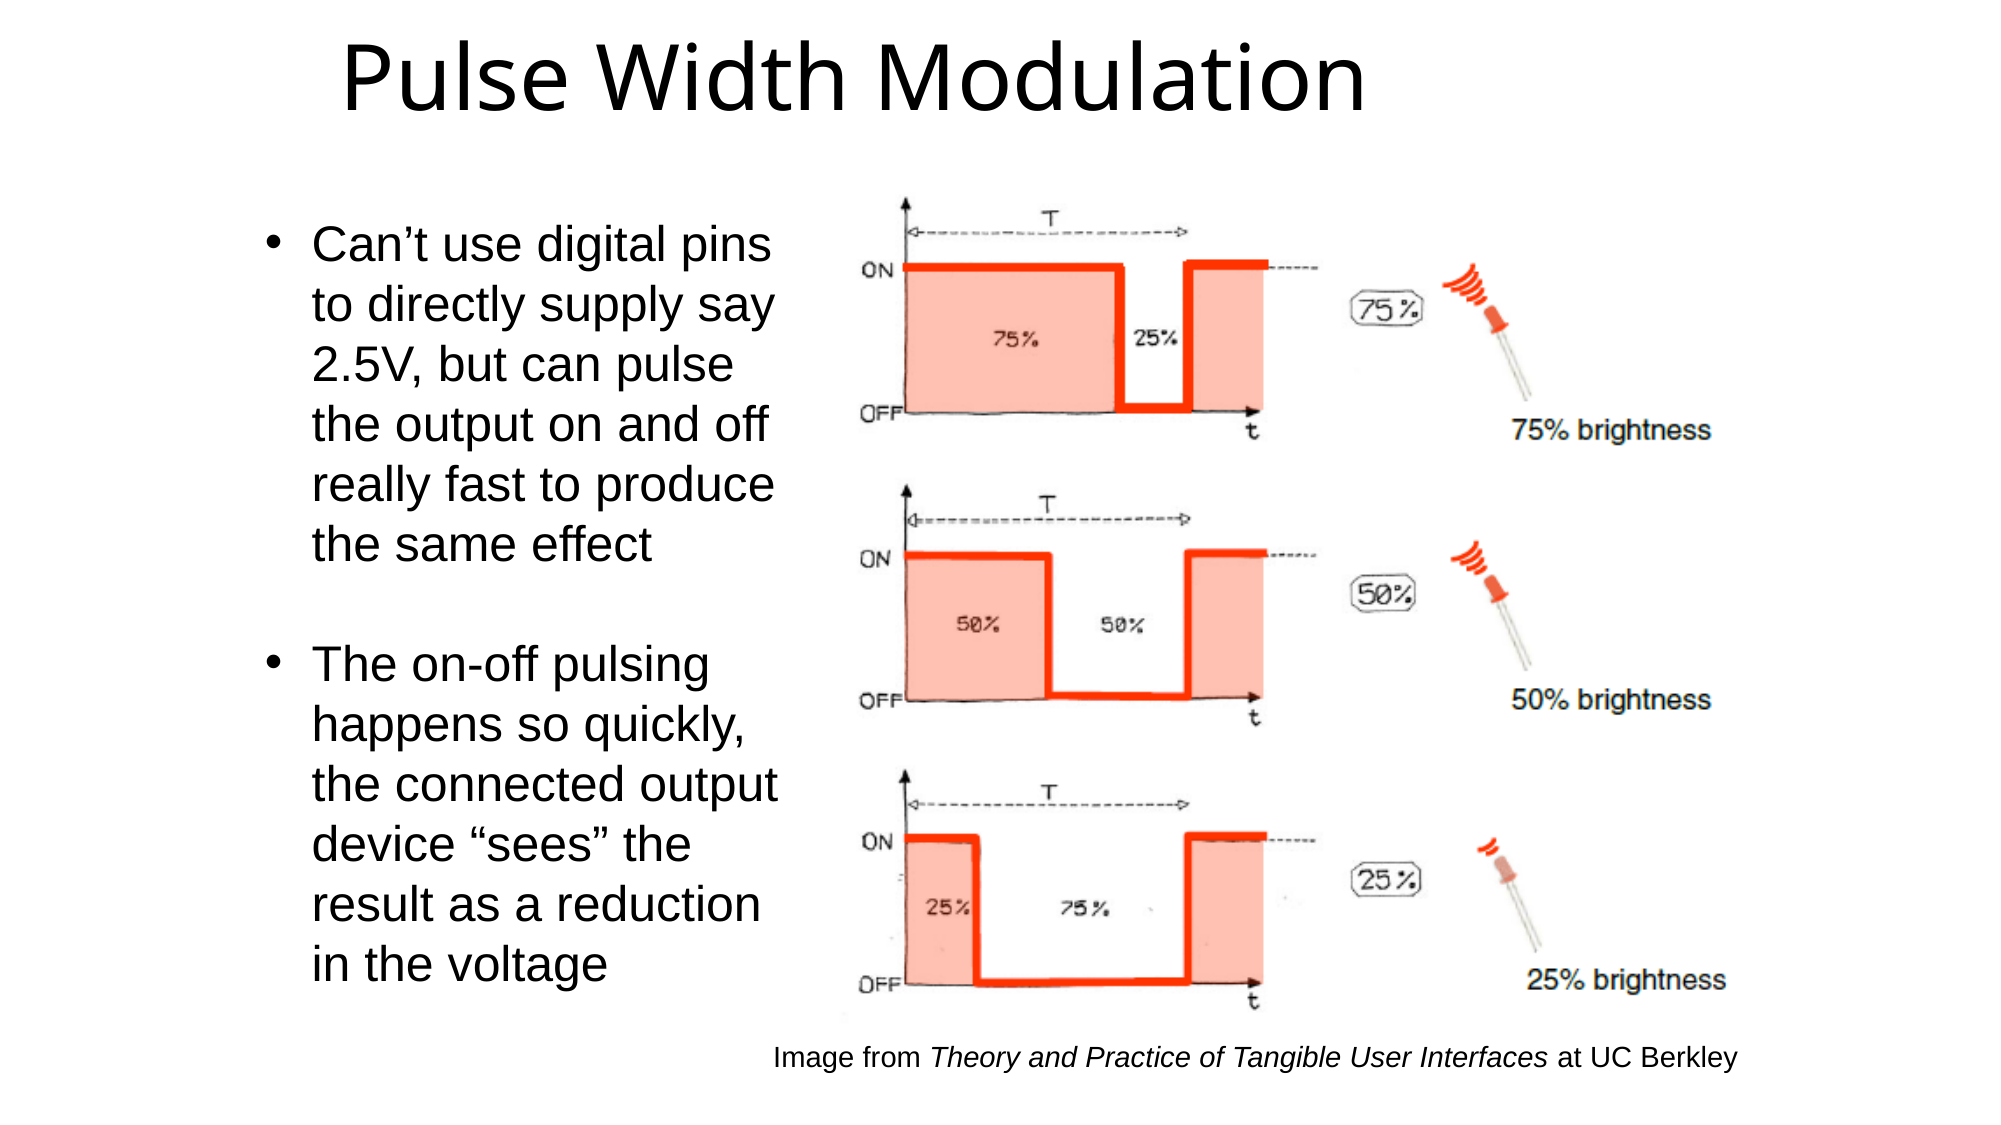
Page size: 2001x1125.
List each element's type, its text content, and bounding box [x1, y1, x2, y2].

picture [812, 188, 1747, 1025]
title Pulse Width Modulation [324, 0, 1675, 163]
text_box Can’t use digital pins to directly supply say 2.5V, but can pulse the output on and off really fast to produce the same effect The on-off pulsing happens so quickly, the connected output device “sees” the result as a reduction in the voltage [249, 204, 813, 1090]
text_box Image from Theory and Practice of Tangible User Interfaces at UC Berkley [758, 1030, 1762, 1081]
